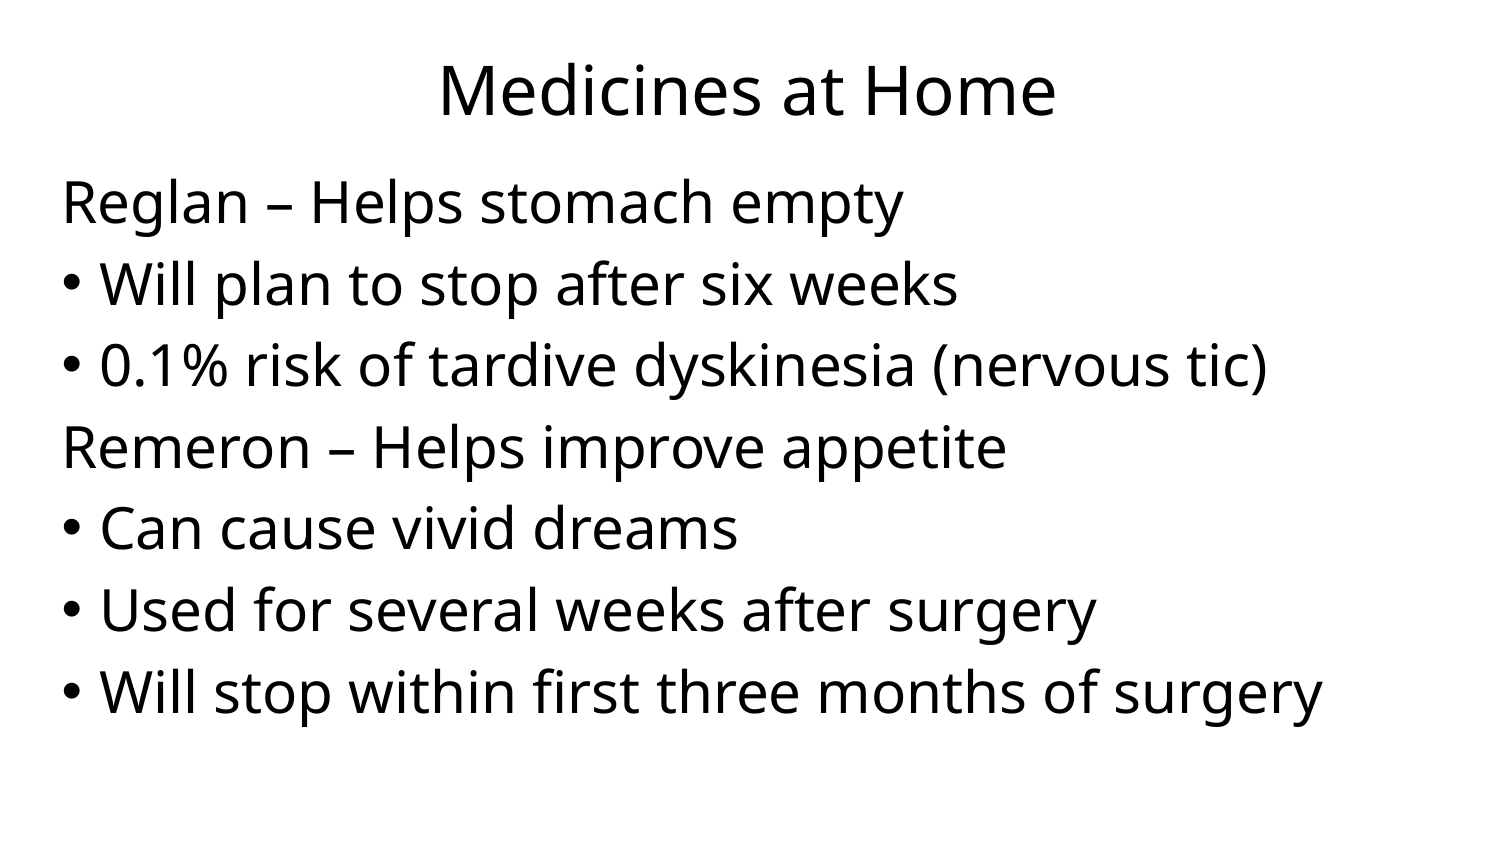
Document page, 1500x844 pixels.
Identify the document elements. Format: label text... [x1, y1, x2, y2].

title Medicines at Home [46, 33, 1450, 143]
list Reglan – Helps stomach empty Will plan to stop after six weeks 0.1% risk of tardive dyskinesia (nervous tic) Remeron – Helps improve appetite Can cause vivid dreams Used for several weeks after surgery Will stop within first three months of surgery [46, 157, 1450, 810]
